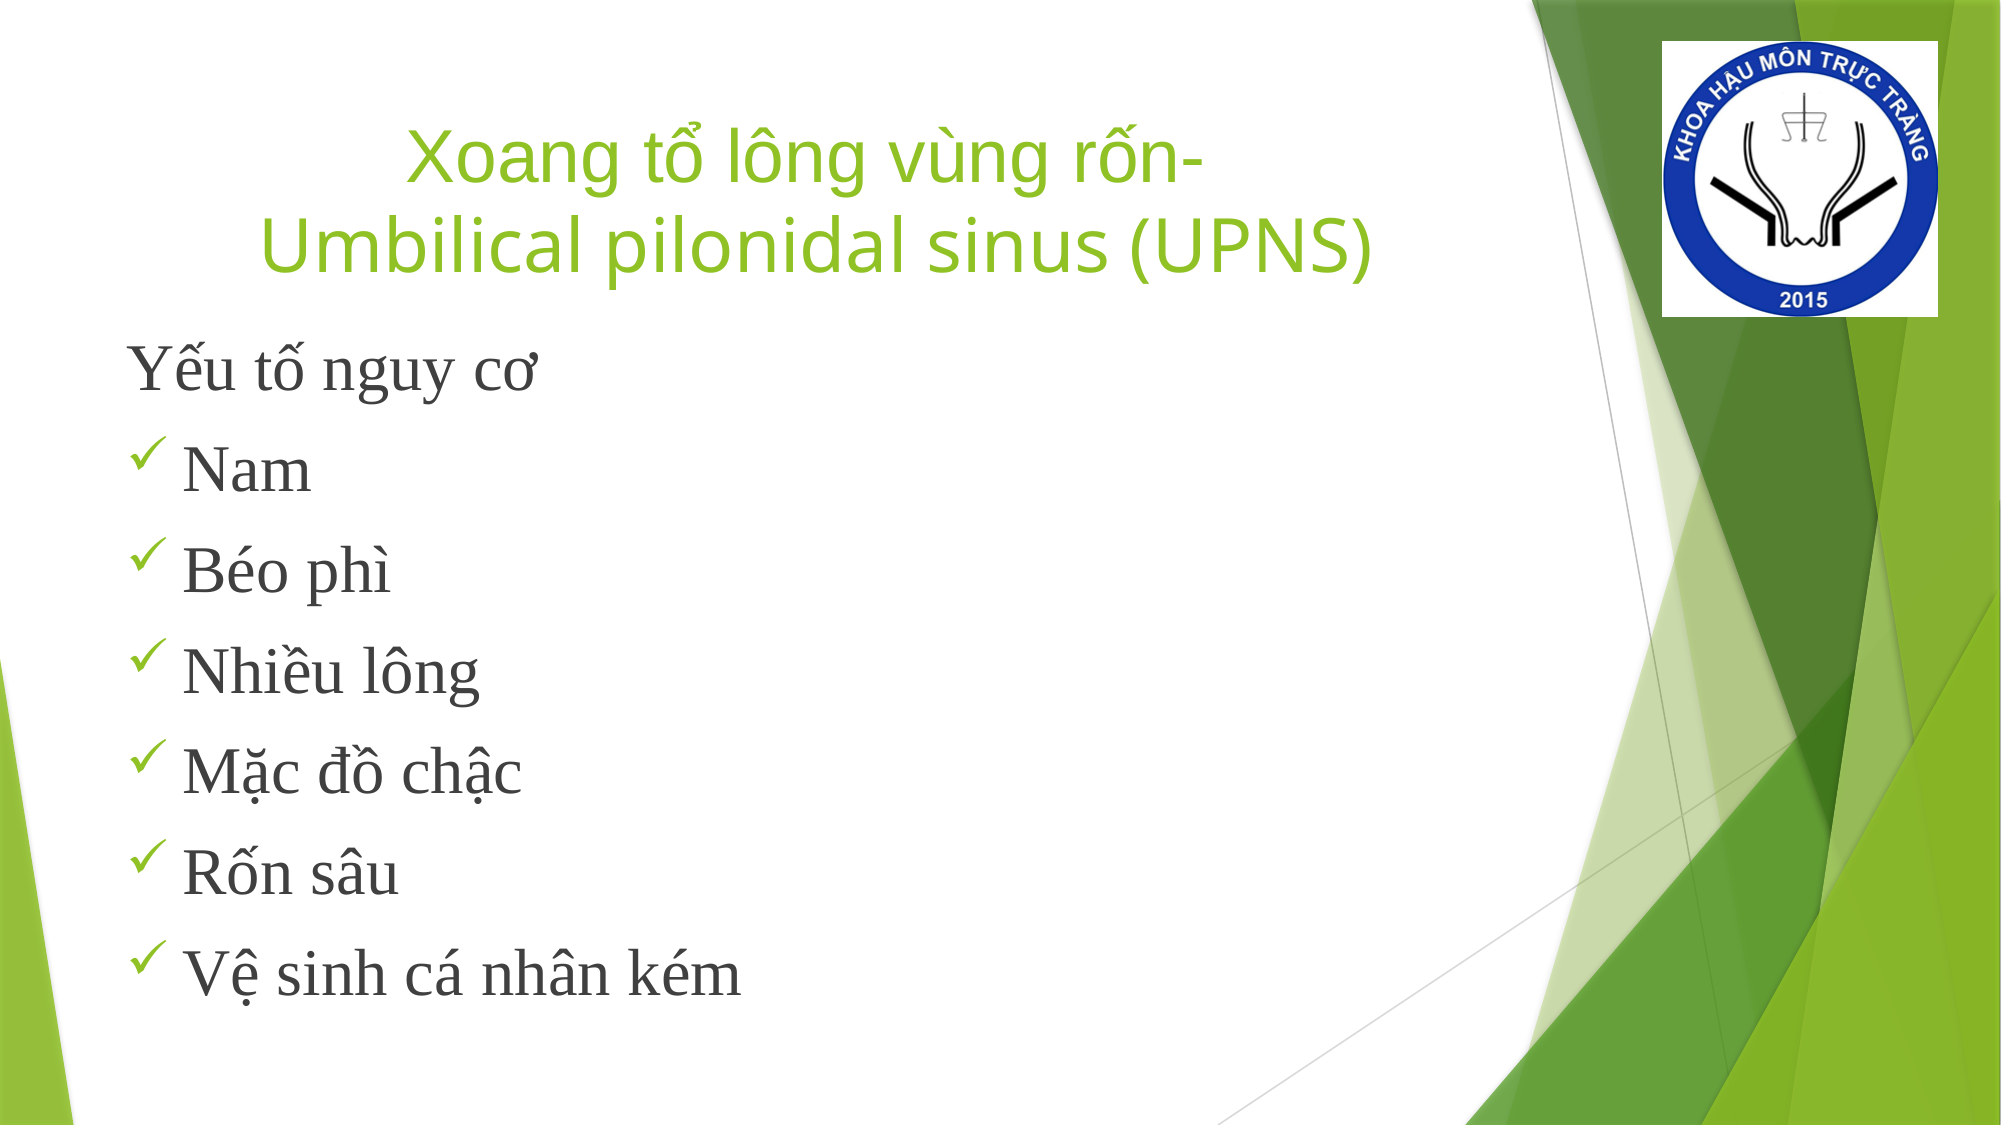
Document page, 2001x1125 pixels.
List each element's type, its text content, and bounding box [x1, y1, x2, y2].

title Xoang tổ lông vùng rốn- Umbilical pilonidal sinus (UPNS) [111, 99, 1522, 316]
list Yếu tố nguy cơ Nam Béo phì Nhiều lông Mặc đồ chậc Rốn sâu Vệ sinh cá nhân kém [111, 316, 1522, 954]
picture [1662, 41, 1938, 317]
